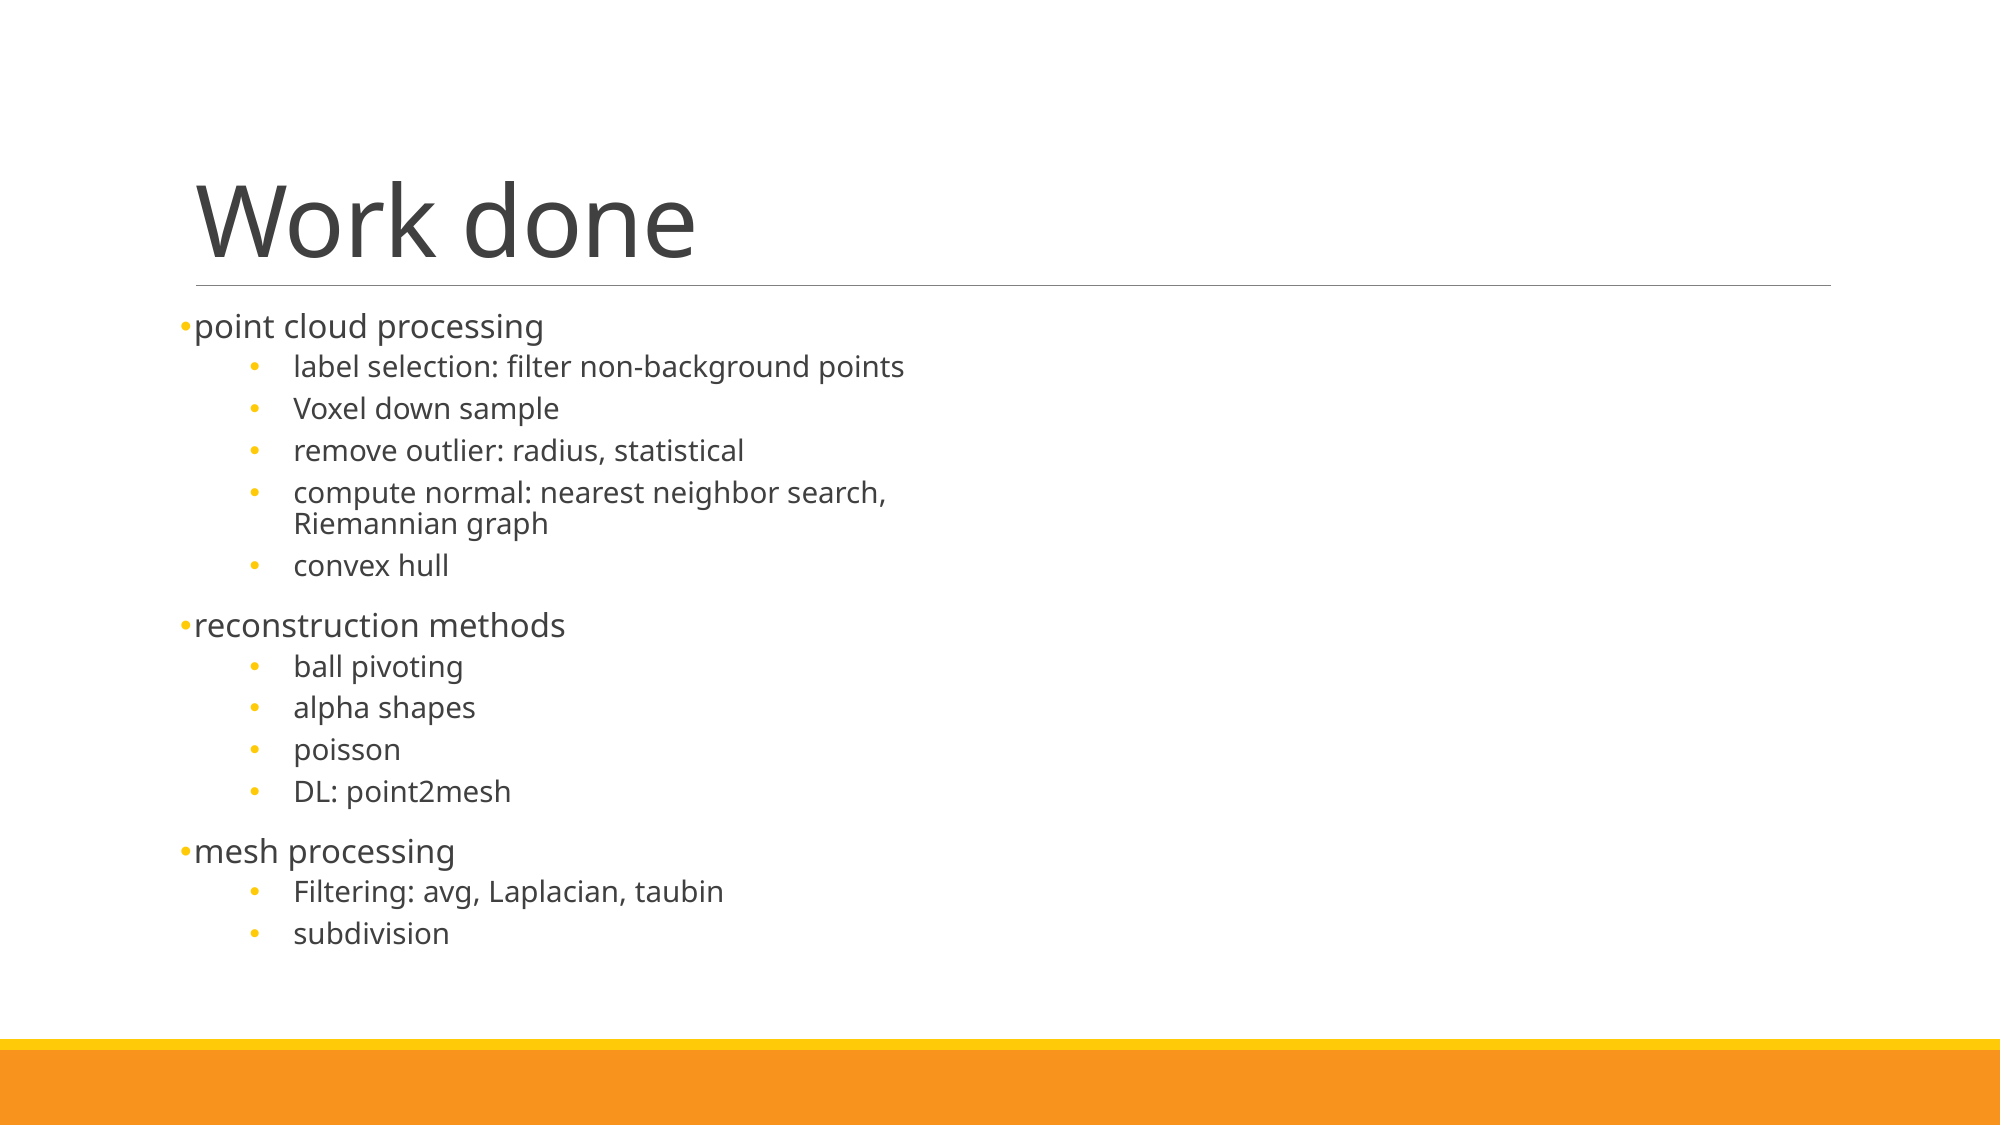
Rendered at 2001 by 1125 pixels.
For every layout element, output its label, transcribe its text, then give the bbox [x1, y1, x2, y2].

title Work done [180, 47, 1830, 285]
list point cloud processing label selection: filter non-background points Voxel down sample remove outlier: radius, statistical compute normal: nearest neighbor search, Riemannian graph convex hull reconstruction methods ball pivoting alpha shapes poisson DL: point2mesh mesh processing Filtering: avg, Laplacian, taubin subdivision [180, 302, 990, 963]
